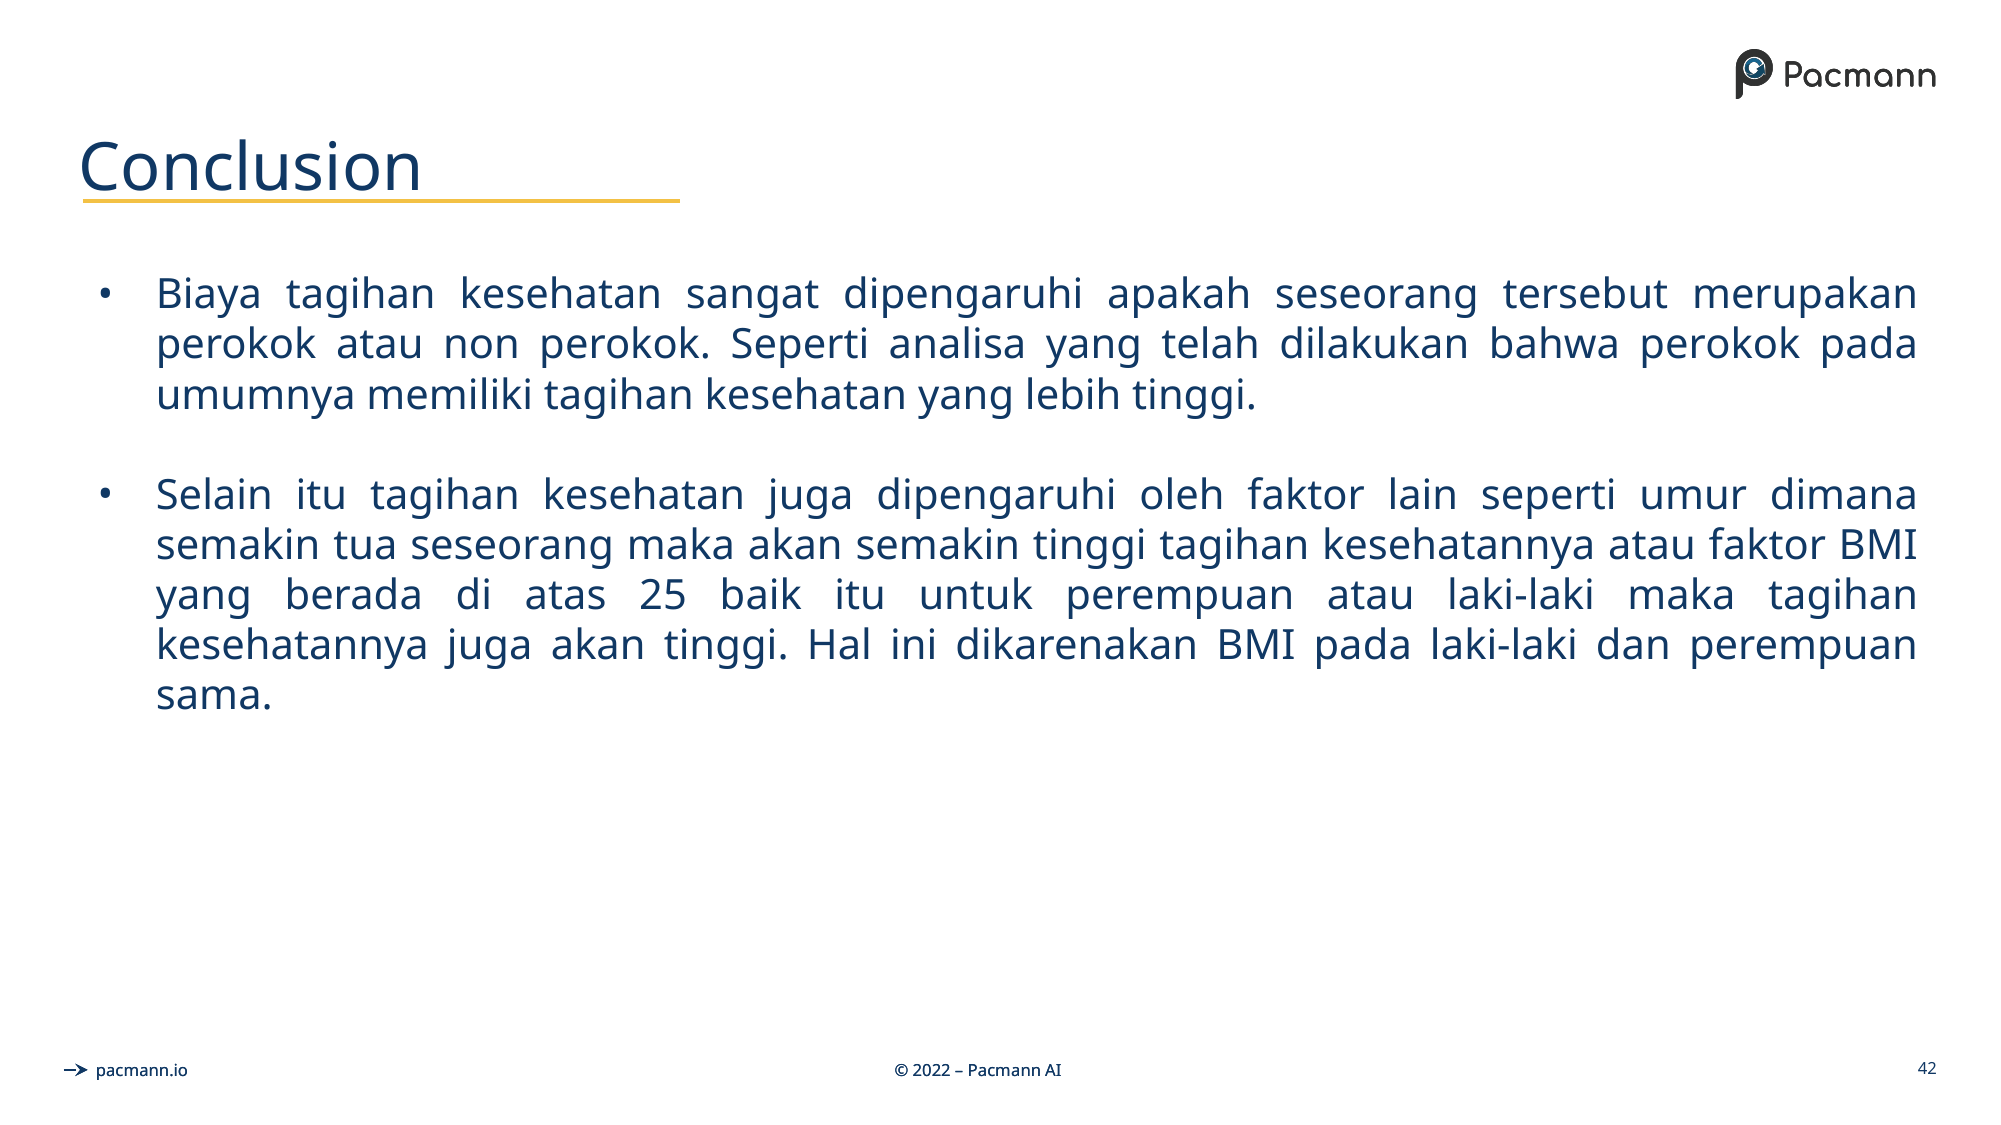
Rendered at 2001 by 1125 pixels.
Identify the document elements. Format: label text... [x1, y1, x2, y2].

picture [1707, 36, 1966, 112]
text_box Biaya tagihan kesehatan sangat dipengaruhi apakah seseorang tersebut merupakan perokok atau non perokok. Seperti analisa yang telah dilakukan bahwa perokok pada umumnya memiliki tagihan kesehatan yang lebih tinggi. Selain itu tagihan kesehatan juga dipengaruhi oleh faktor lain seperti umur dimana semakin tua seseorang maka akan semakin tinggi tagihan kesehatannya atau faktor BMI yang berada di atas 25 baik itu untuk perempuan atau laki-laki maka tagihan kesehatannya juga akan tinggi. Hal ini dikarenakan BMI pada laki-laki dan perempuan sama. [65, 259, 1934, 775]
title Conclusion [63, 59, 1935, 278]
